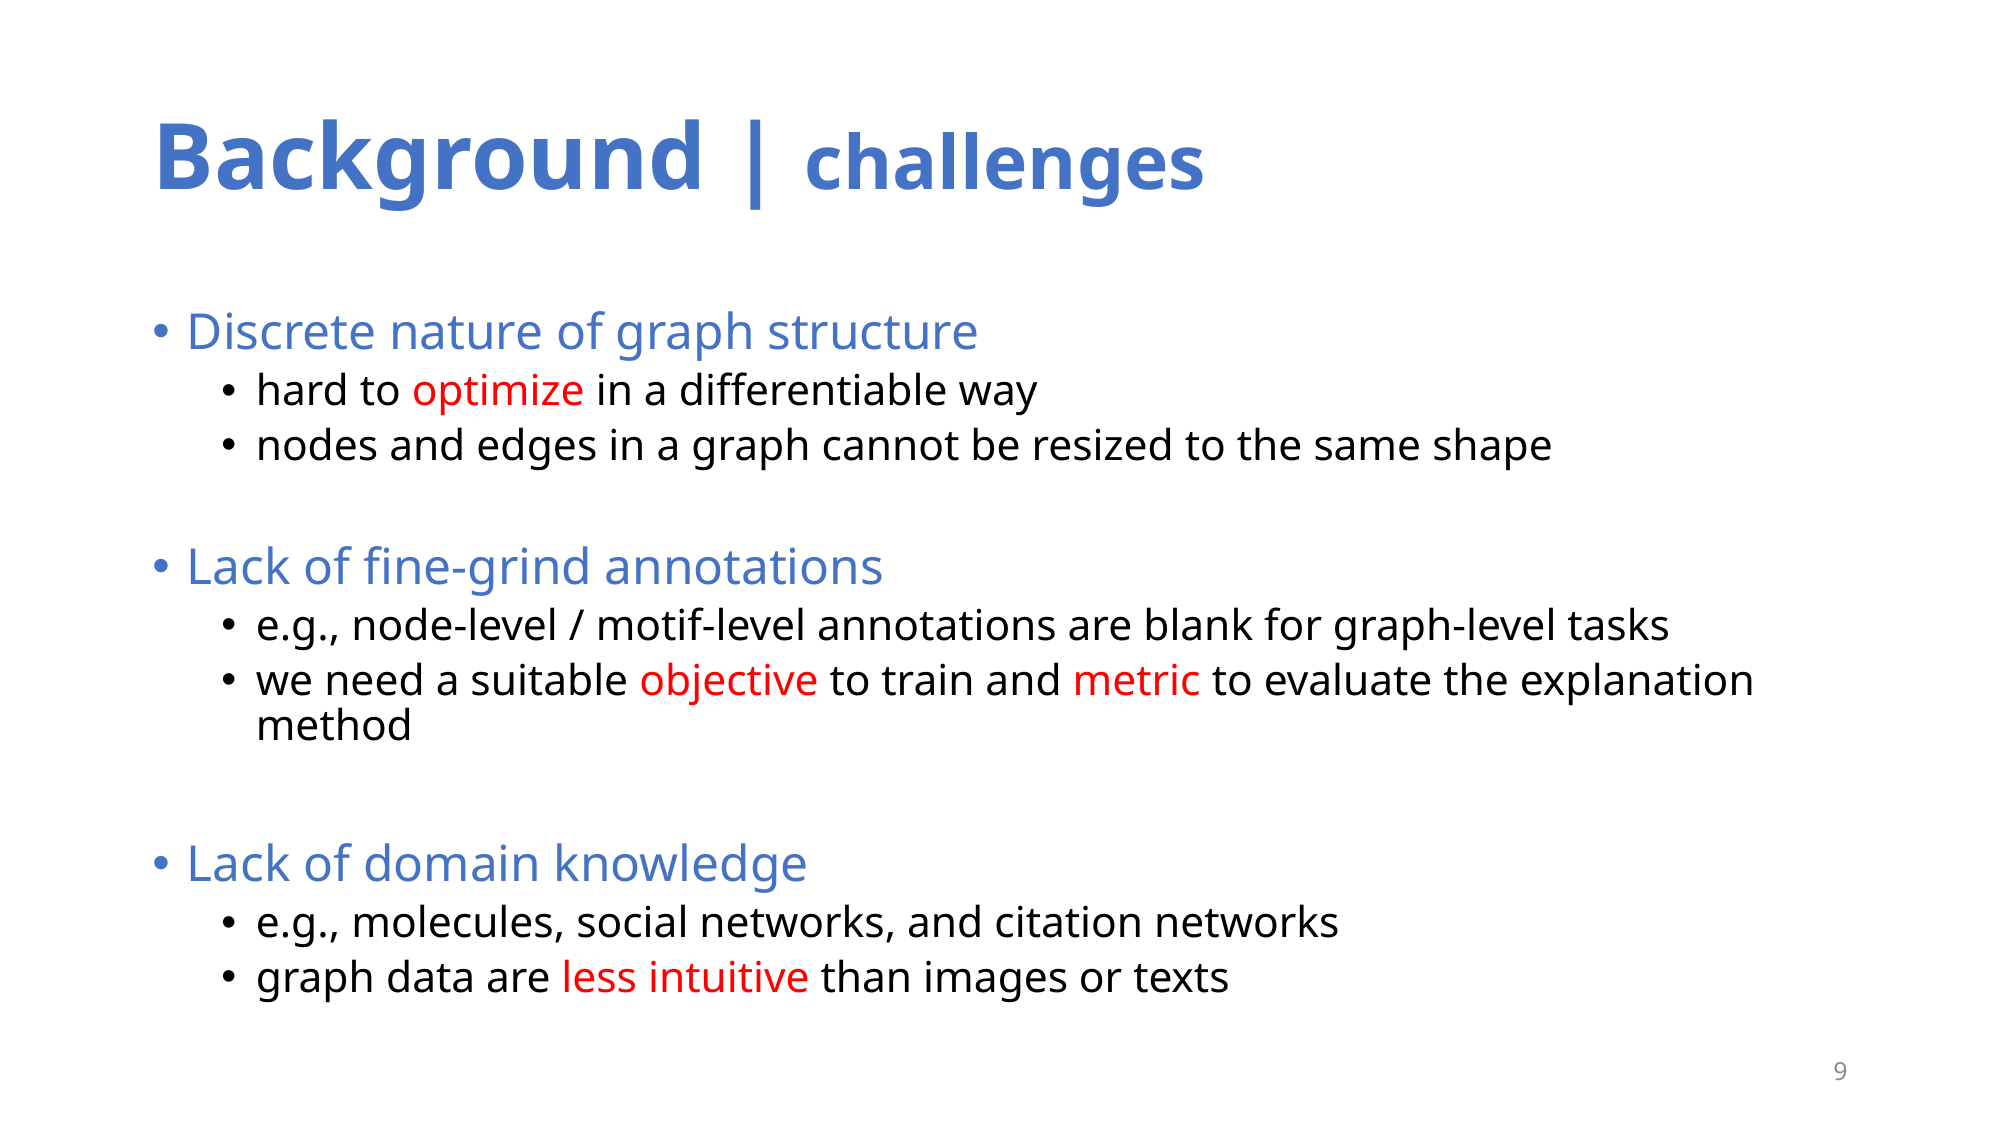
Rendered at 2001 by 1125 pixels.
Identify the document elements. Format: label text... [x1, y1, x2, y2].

slide_number 9 [1412, 1042, 1863, 1103]
title Background | challenges [137, 51, 1863, 270]
list Discrete nature of graph structure hard to optimize in a differentiable way nodes and edges in a graph cannot be resized to the same shape Lack of fine-grind annotations e.g., node-level / motif-level annotations are blank for graph-level tasks we need a suitable objective to train and metric to evaluate the explanation method Lack of domain knowledge e.g., ﻿molecules, social networks, and citation networks graph data are less ﻿intuitive than images or texts [137, 299, 1863, 1014]
